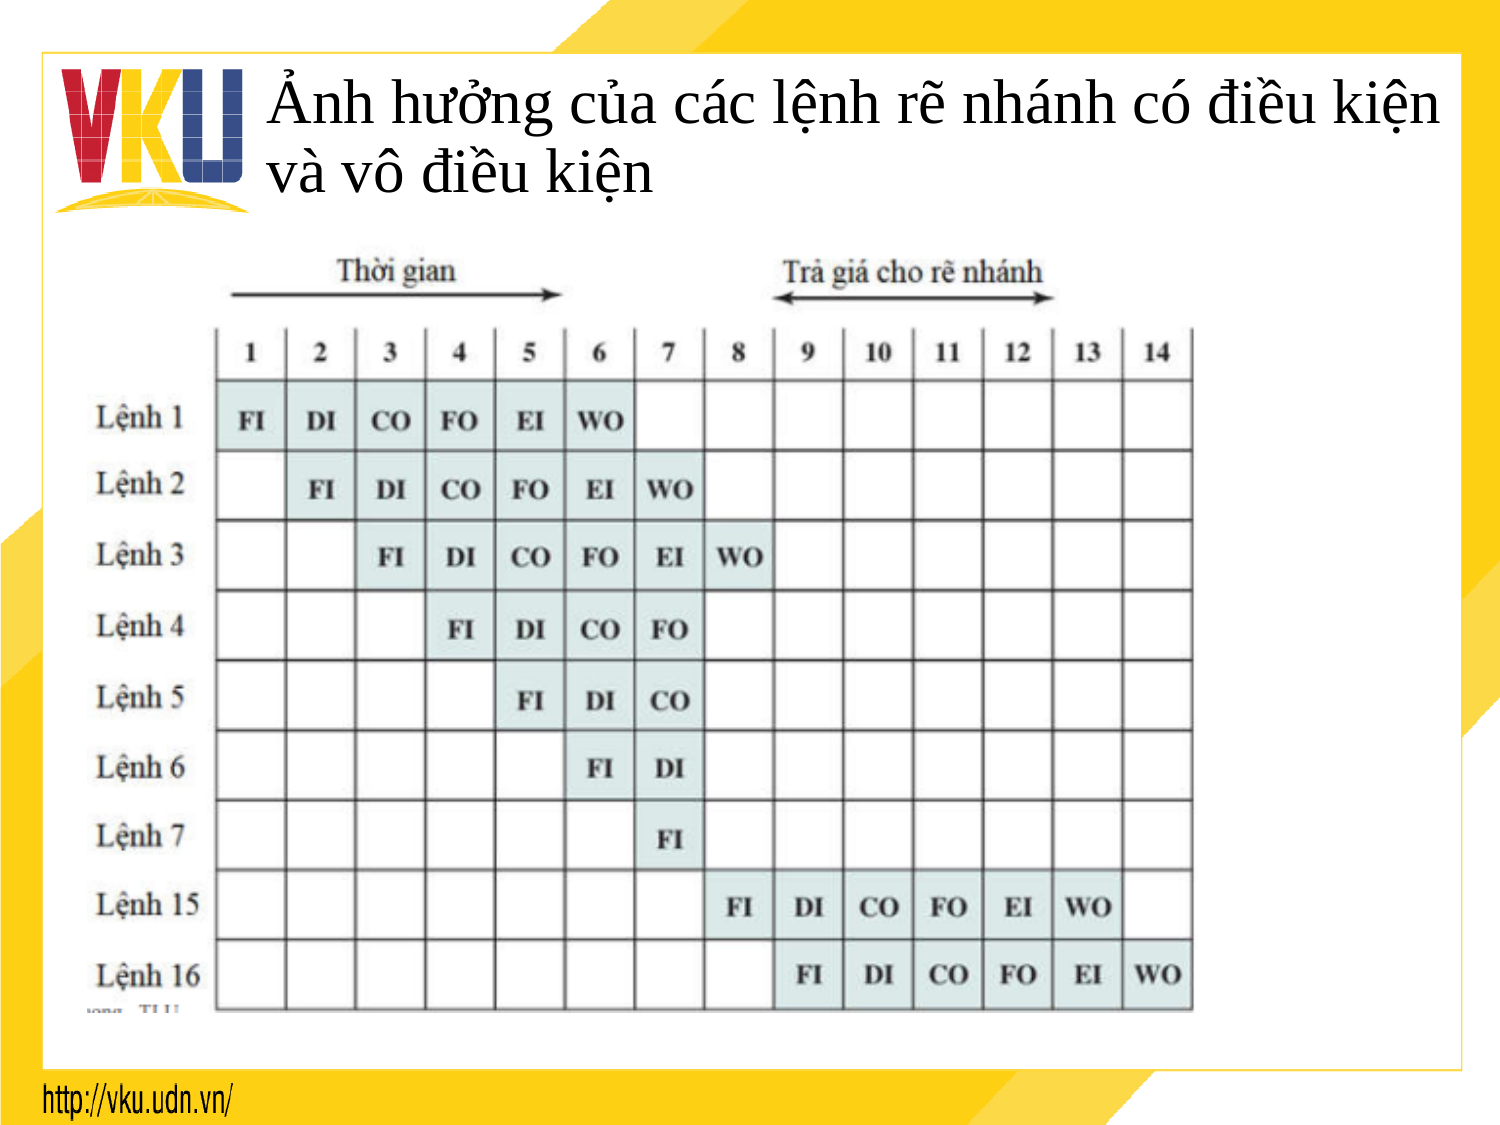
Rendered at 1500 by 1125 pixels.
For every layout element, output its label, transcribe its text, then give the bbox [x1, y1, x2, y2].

title Ảnh hưởng của các lệnh rẽ nhánh có điều kiện và vô điều kiện [251, 59, 1500, 216]
picture [0, 0, 1500, 1125]
